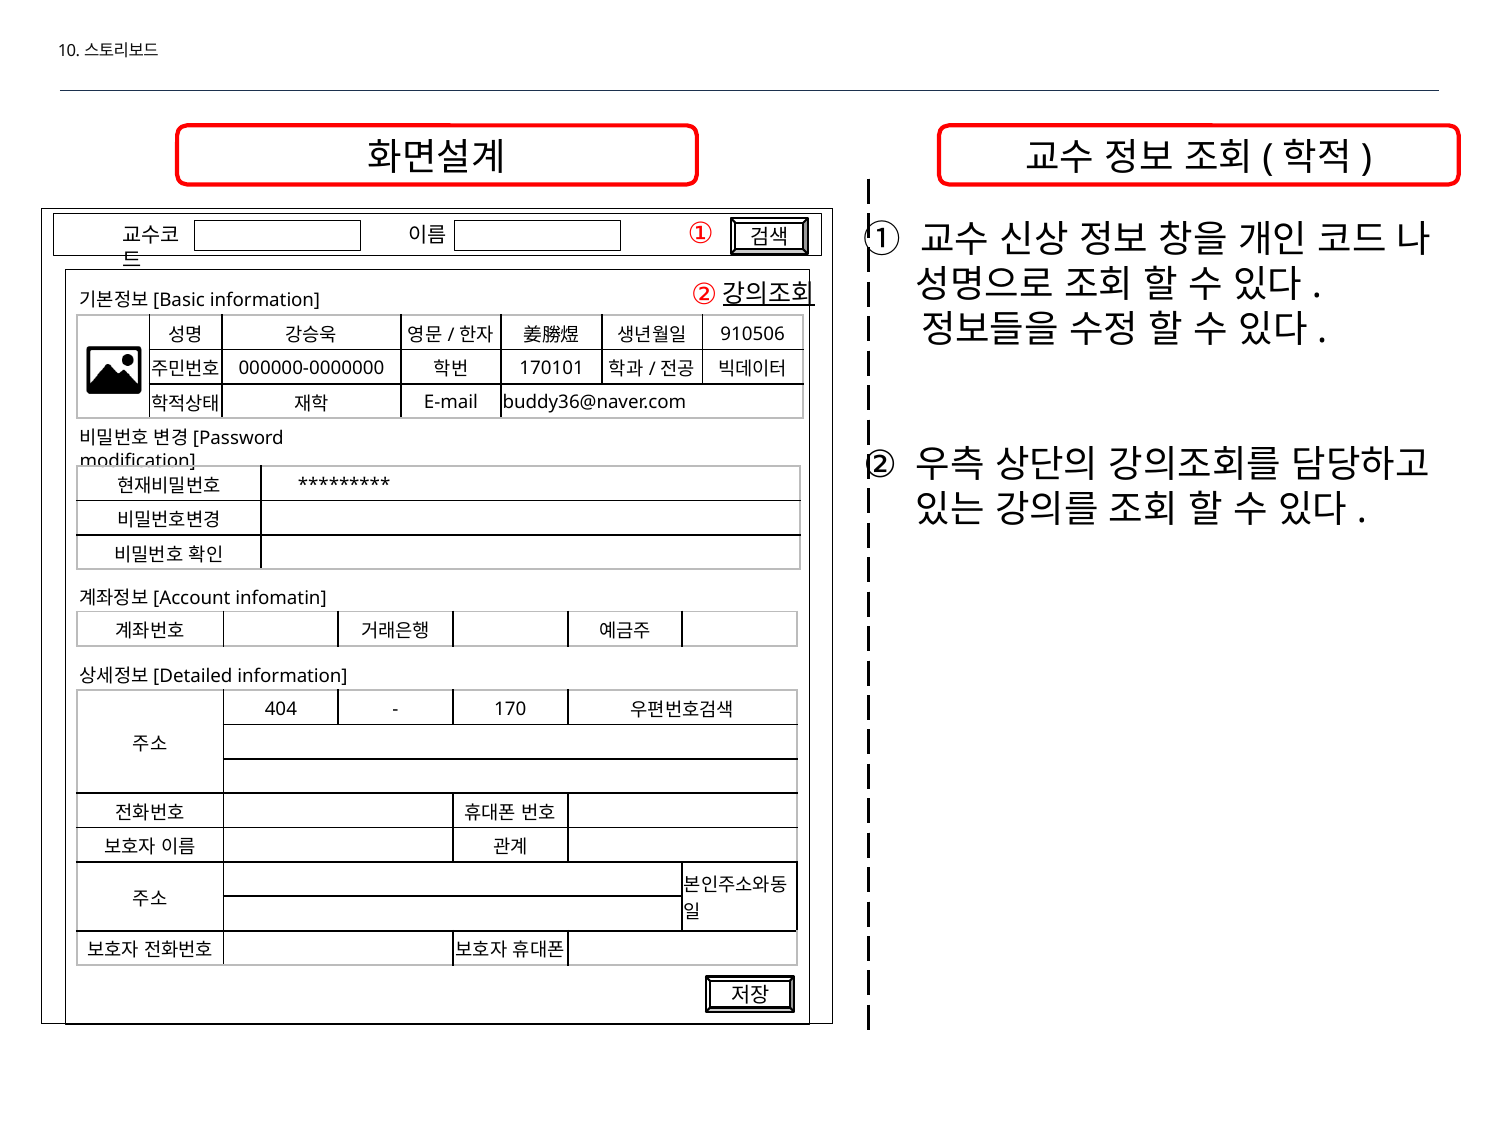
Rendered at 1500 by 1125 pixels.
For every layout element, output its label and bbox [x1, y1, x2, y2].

table_cell [454, 932, 567, 964]
table_header [224, 719, 337, 724]
table_cell [402, 385, 500, 417]
table_cell [603, 350, 702, 383]
table_header [683, 612, 796, 645]
table_header [78, 467, 260, 500]
table_header [402, 316, 500, 349]
table_cell [224, 760, 796, 792]
table_cell [150, 385, 221, 405]
table_cell [262, 501, 799, 534]
text_box [174, 123, 699, 187]
table_cell [78, 932, 223, 964]
table_cell [703, 350, 802, 383]
table_cell [224, 725, 796, 758]
table_header [223, 316, 400, 349]
table_header [569, 691, 796, 724]
table_cell [502, 350, 601, 383]
table_cell [224, 897, 681, 930]
table_cell [569, 828, 796, 861]
table_cell [78, 536, 260, 553]
table_cell [223, 385, 400, 405]
text_box [936, 123, 1461, 187]
text_box [848, 178, 1458, 1036]
picture [82, 338, 145, 401]
table_cell [224, 794, 452, 827]
table_header [502, 316, 601, 349]
table_header [454, 612, 567, 645]
text_box [39, 206, 845, 1026]
table_cell [502, 385, 802, 417]
table_header [415, 612, 452, 645]
table_header [78, 719, 223, 792]
table_cell [78, 501, 260, 534]
table_cell [454, 794, 567, 827]
table_cell [569, 932, 796, 964]
table_cell [78, 828, 223, 861]
table_header [78, 316, 149, 405]
table_cell [150, 350, 221, 383]
table_header [262, 467, 799, 500]
table_header [150, 316, 221, 349]
table_header [603, 316, 702, 349]
table_cell [78, 794, 223, 827]
table_header [569, 612, 681, 645]
text_box [43, 31, 303, 67]
table_cell [569, 794, 796, 827]
table_header [339, 691, 452, 724]
table_cell [224, 828, 452, 861]
table_header [454, 691, 567, 724]
table_cell [402, 350, 500, 383]
table_header [703, 316, 802, 349]
table_cell [78, 863, 223, 930]
table_cell [224, 932, 452, 964]
table_cell [454, 828, 567, 861]
table_cell [683, 863, 796, 930]
table_cell [262, 536, 799, 568]
table_cell [223, 350, 400, 383]
table_cell [224, 863, 681, 895]
